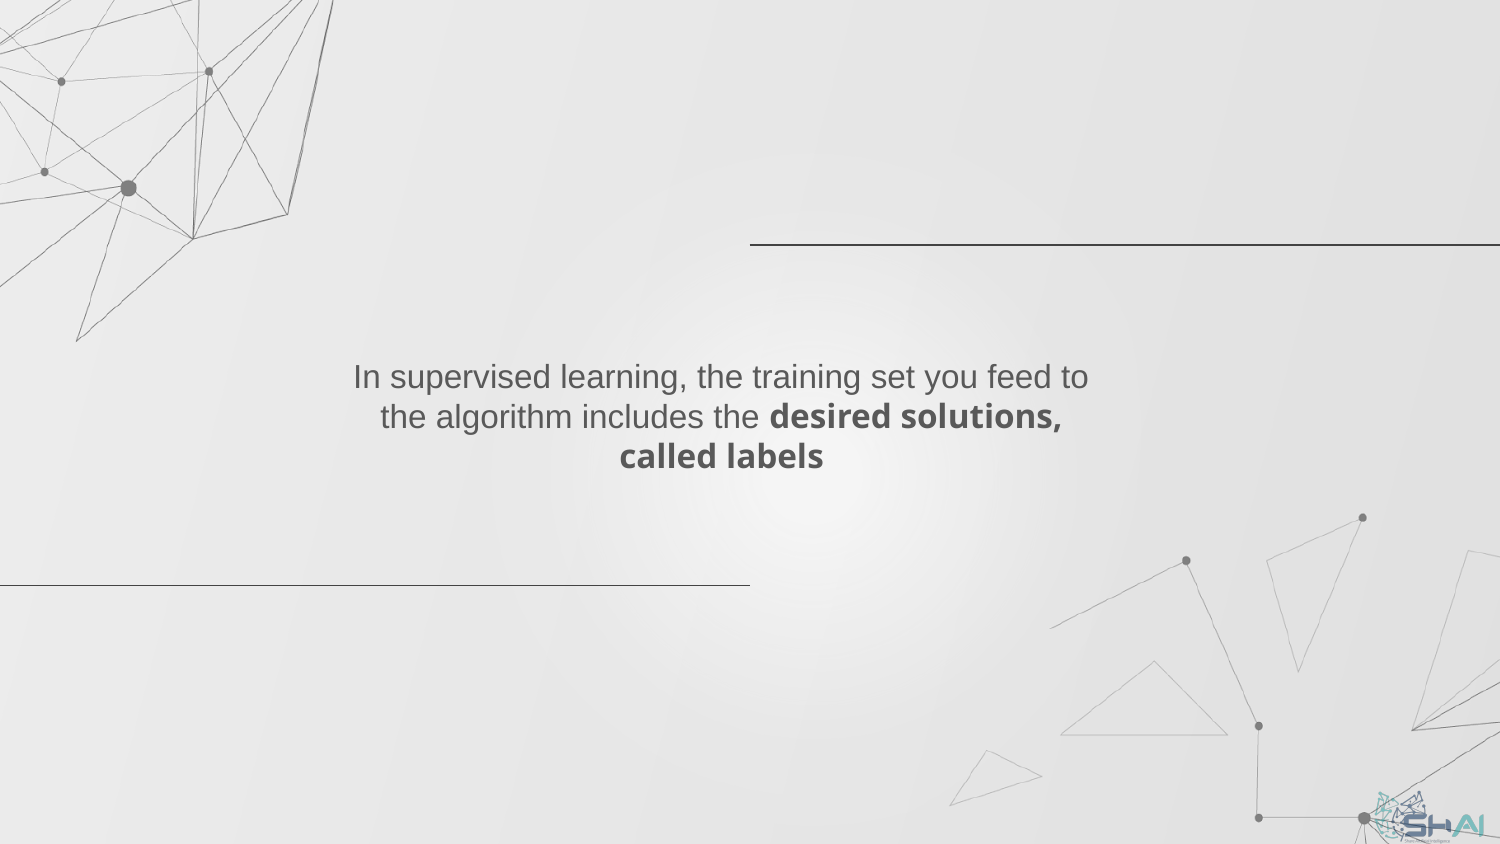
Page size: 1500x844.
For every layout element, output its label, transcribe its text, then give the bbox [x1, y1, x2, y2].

picture [0, 0, 1500, 844]
subtitle In supervised learning, the training set you feed to the algorithm includes the desired solutions, called labels [335, 285, 1108, 546]
